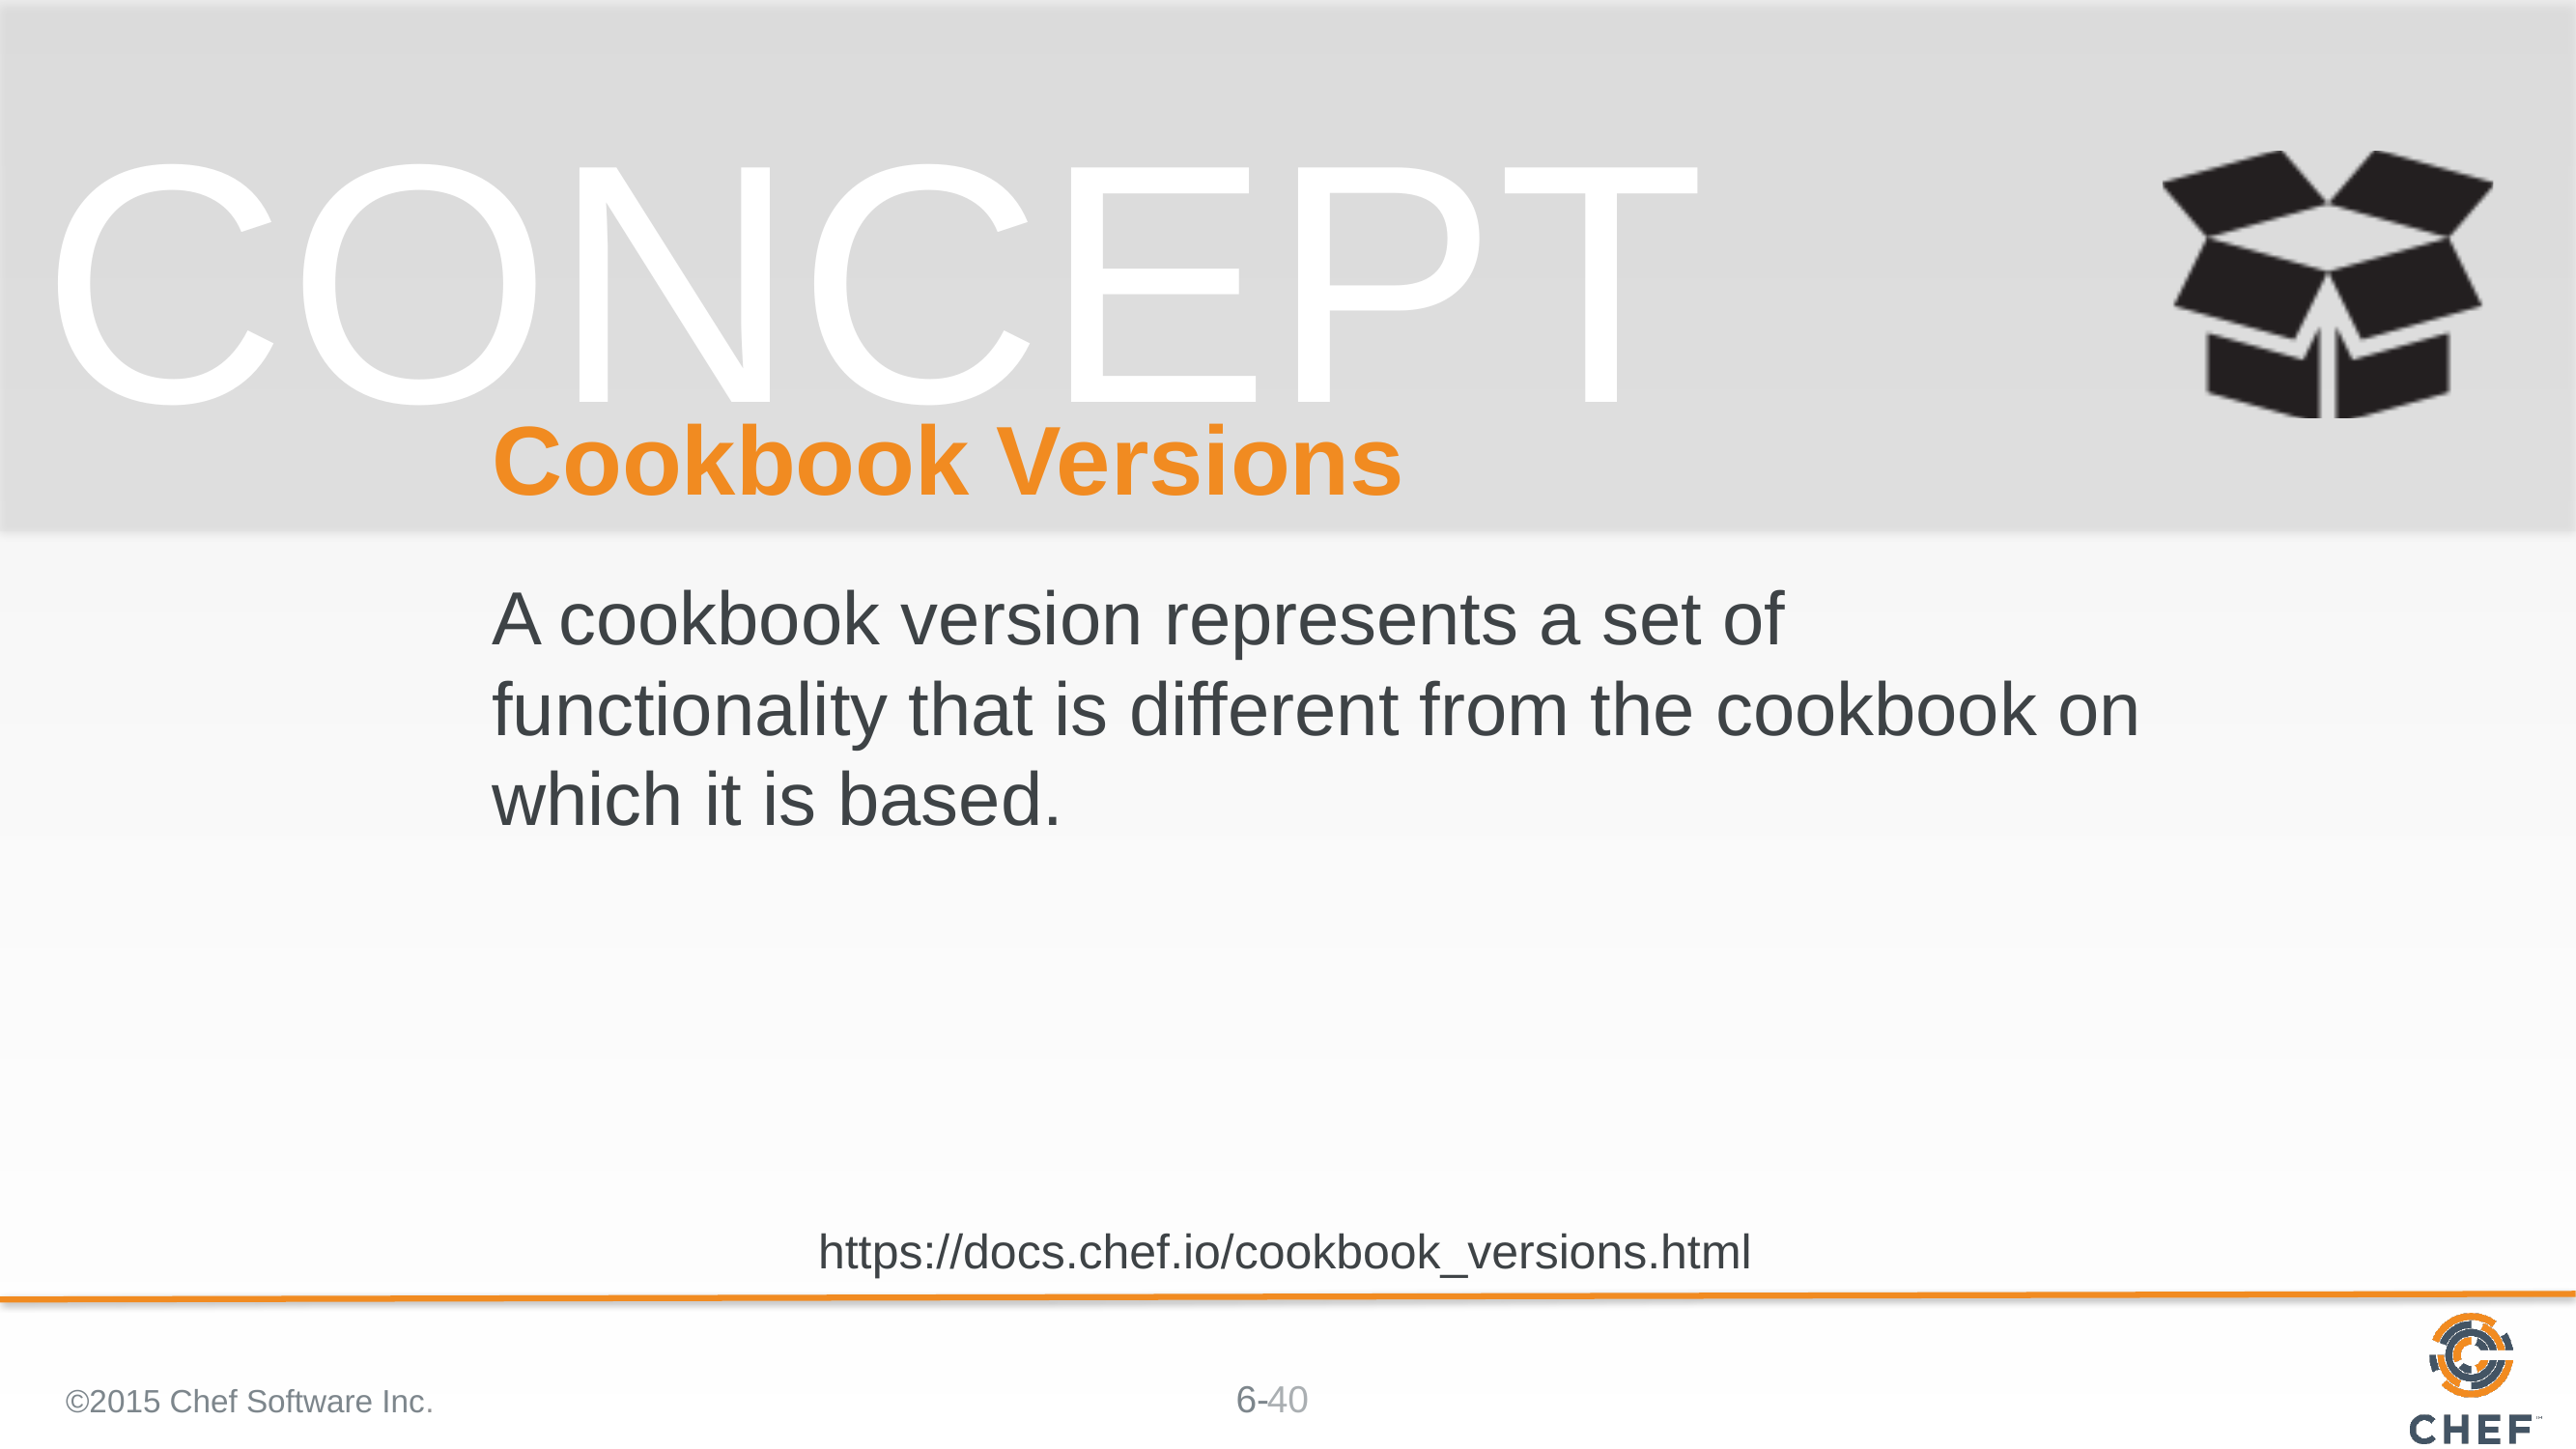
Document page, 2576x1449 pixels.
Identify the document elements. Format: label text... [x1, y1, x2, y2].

footer ©2015 Chef Software Inc. [51, 1359, 952, 1440]
subtitle A cookbook version represents a set of functionality that is different from the cookbook on which it is based. [477, 555, 2217, 1199]
title Cookbook Versions [477, 395, 2217, 531]
slide_number 40 [998, 1359, 1578, 1437]
picture [2399, 1297, 2550, 1449]
list https://docs.chef.io/cookbook_versions.html [579, 1220, 1993, 1303]
